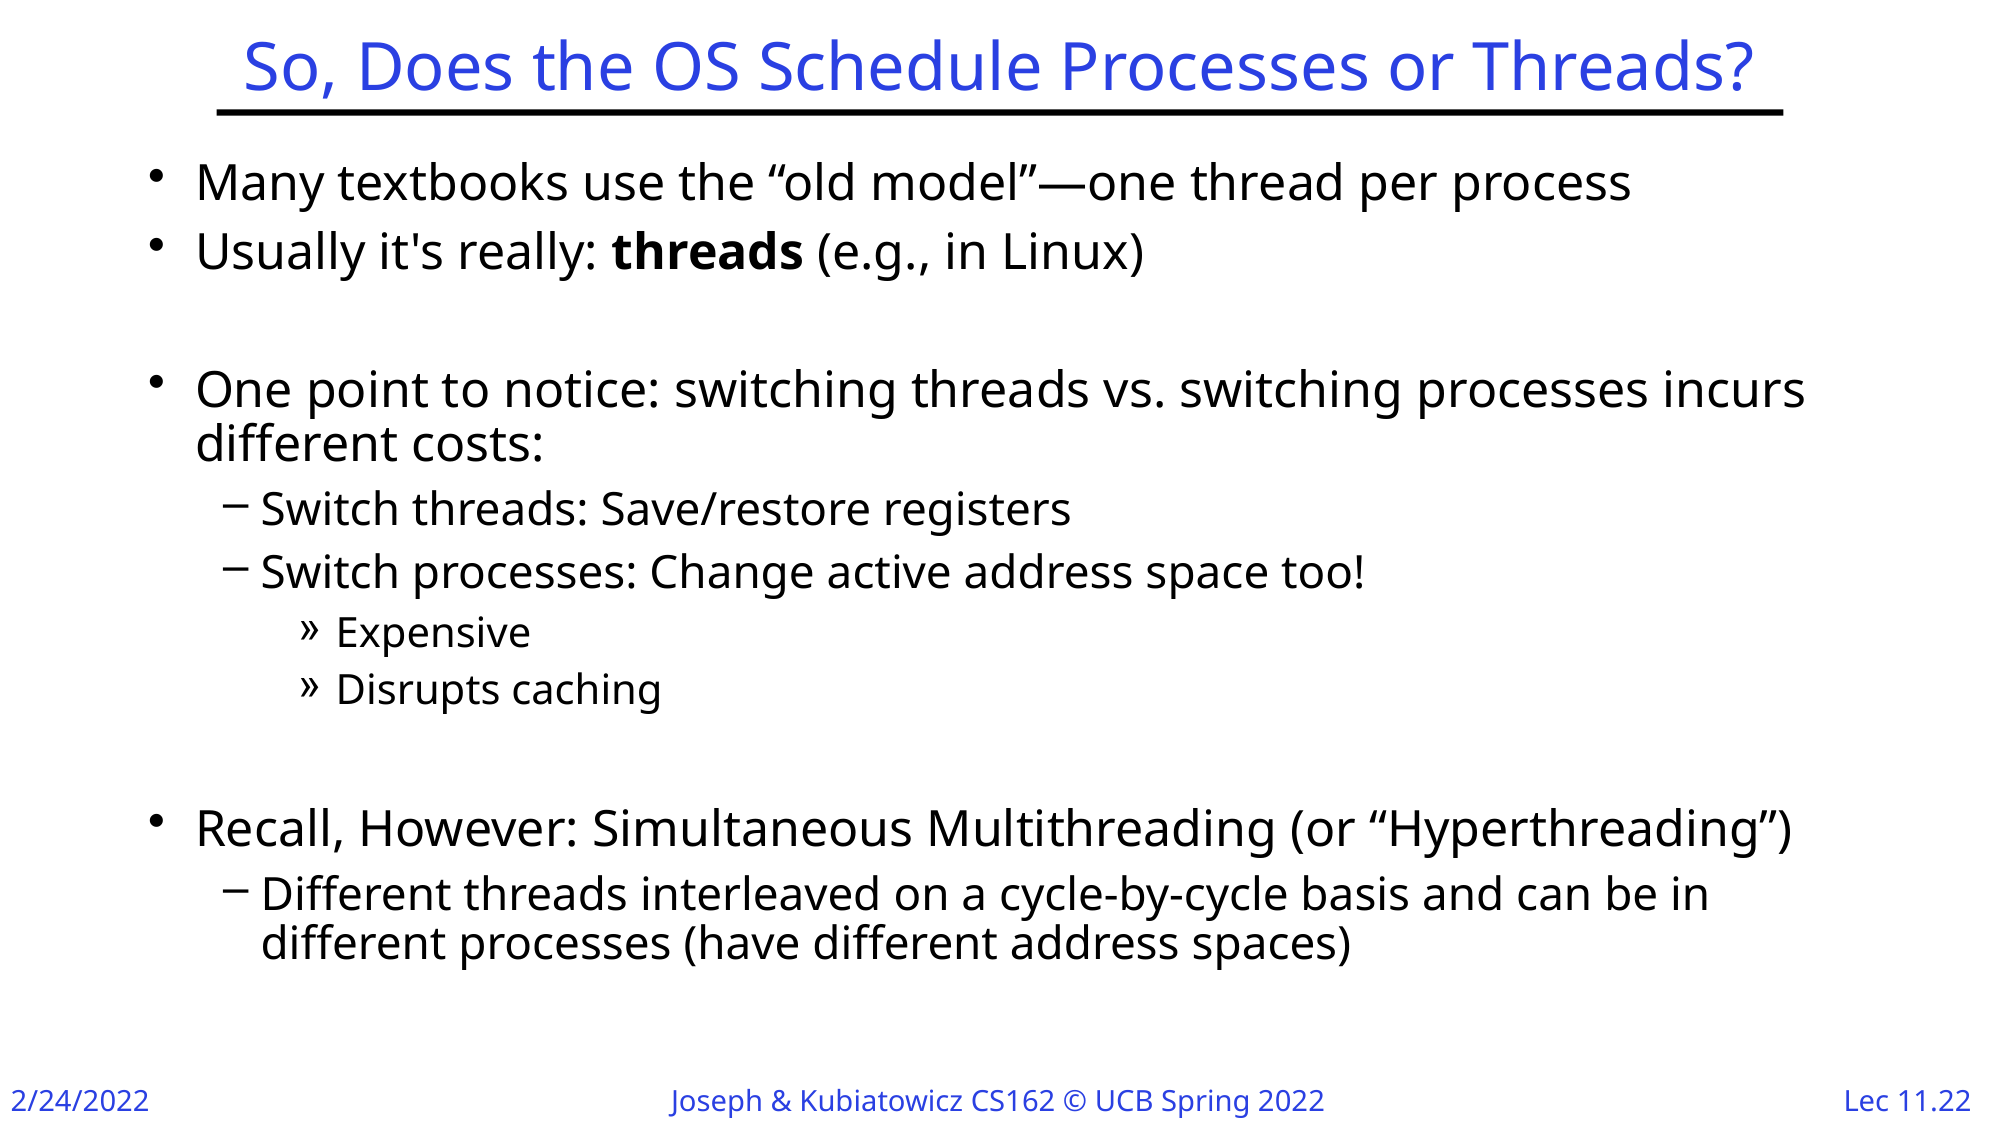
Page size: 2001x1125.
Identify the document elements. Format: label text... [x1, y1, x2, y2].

list Many textbooks use the “old model”—one thread per process Usually it's really: threads (e.g., in Linux) One point to notice: switching threads vs. switching processes incurs different costs: Switch threads: Save/restore registers Switch processes: Change active address space too! Expensive Disrupts caching Recall, However: Simultaneous Multithreading (or “Hyperthreading”) Different threads interleaved on a cycle-by-cycle basis and can be in different processes (have different address spaces) [133, 149, 1867, 988]
title So, Does the OS Schedule Processes or Threads? [216, 24, 1784, 113]
